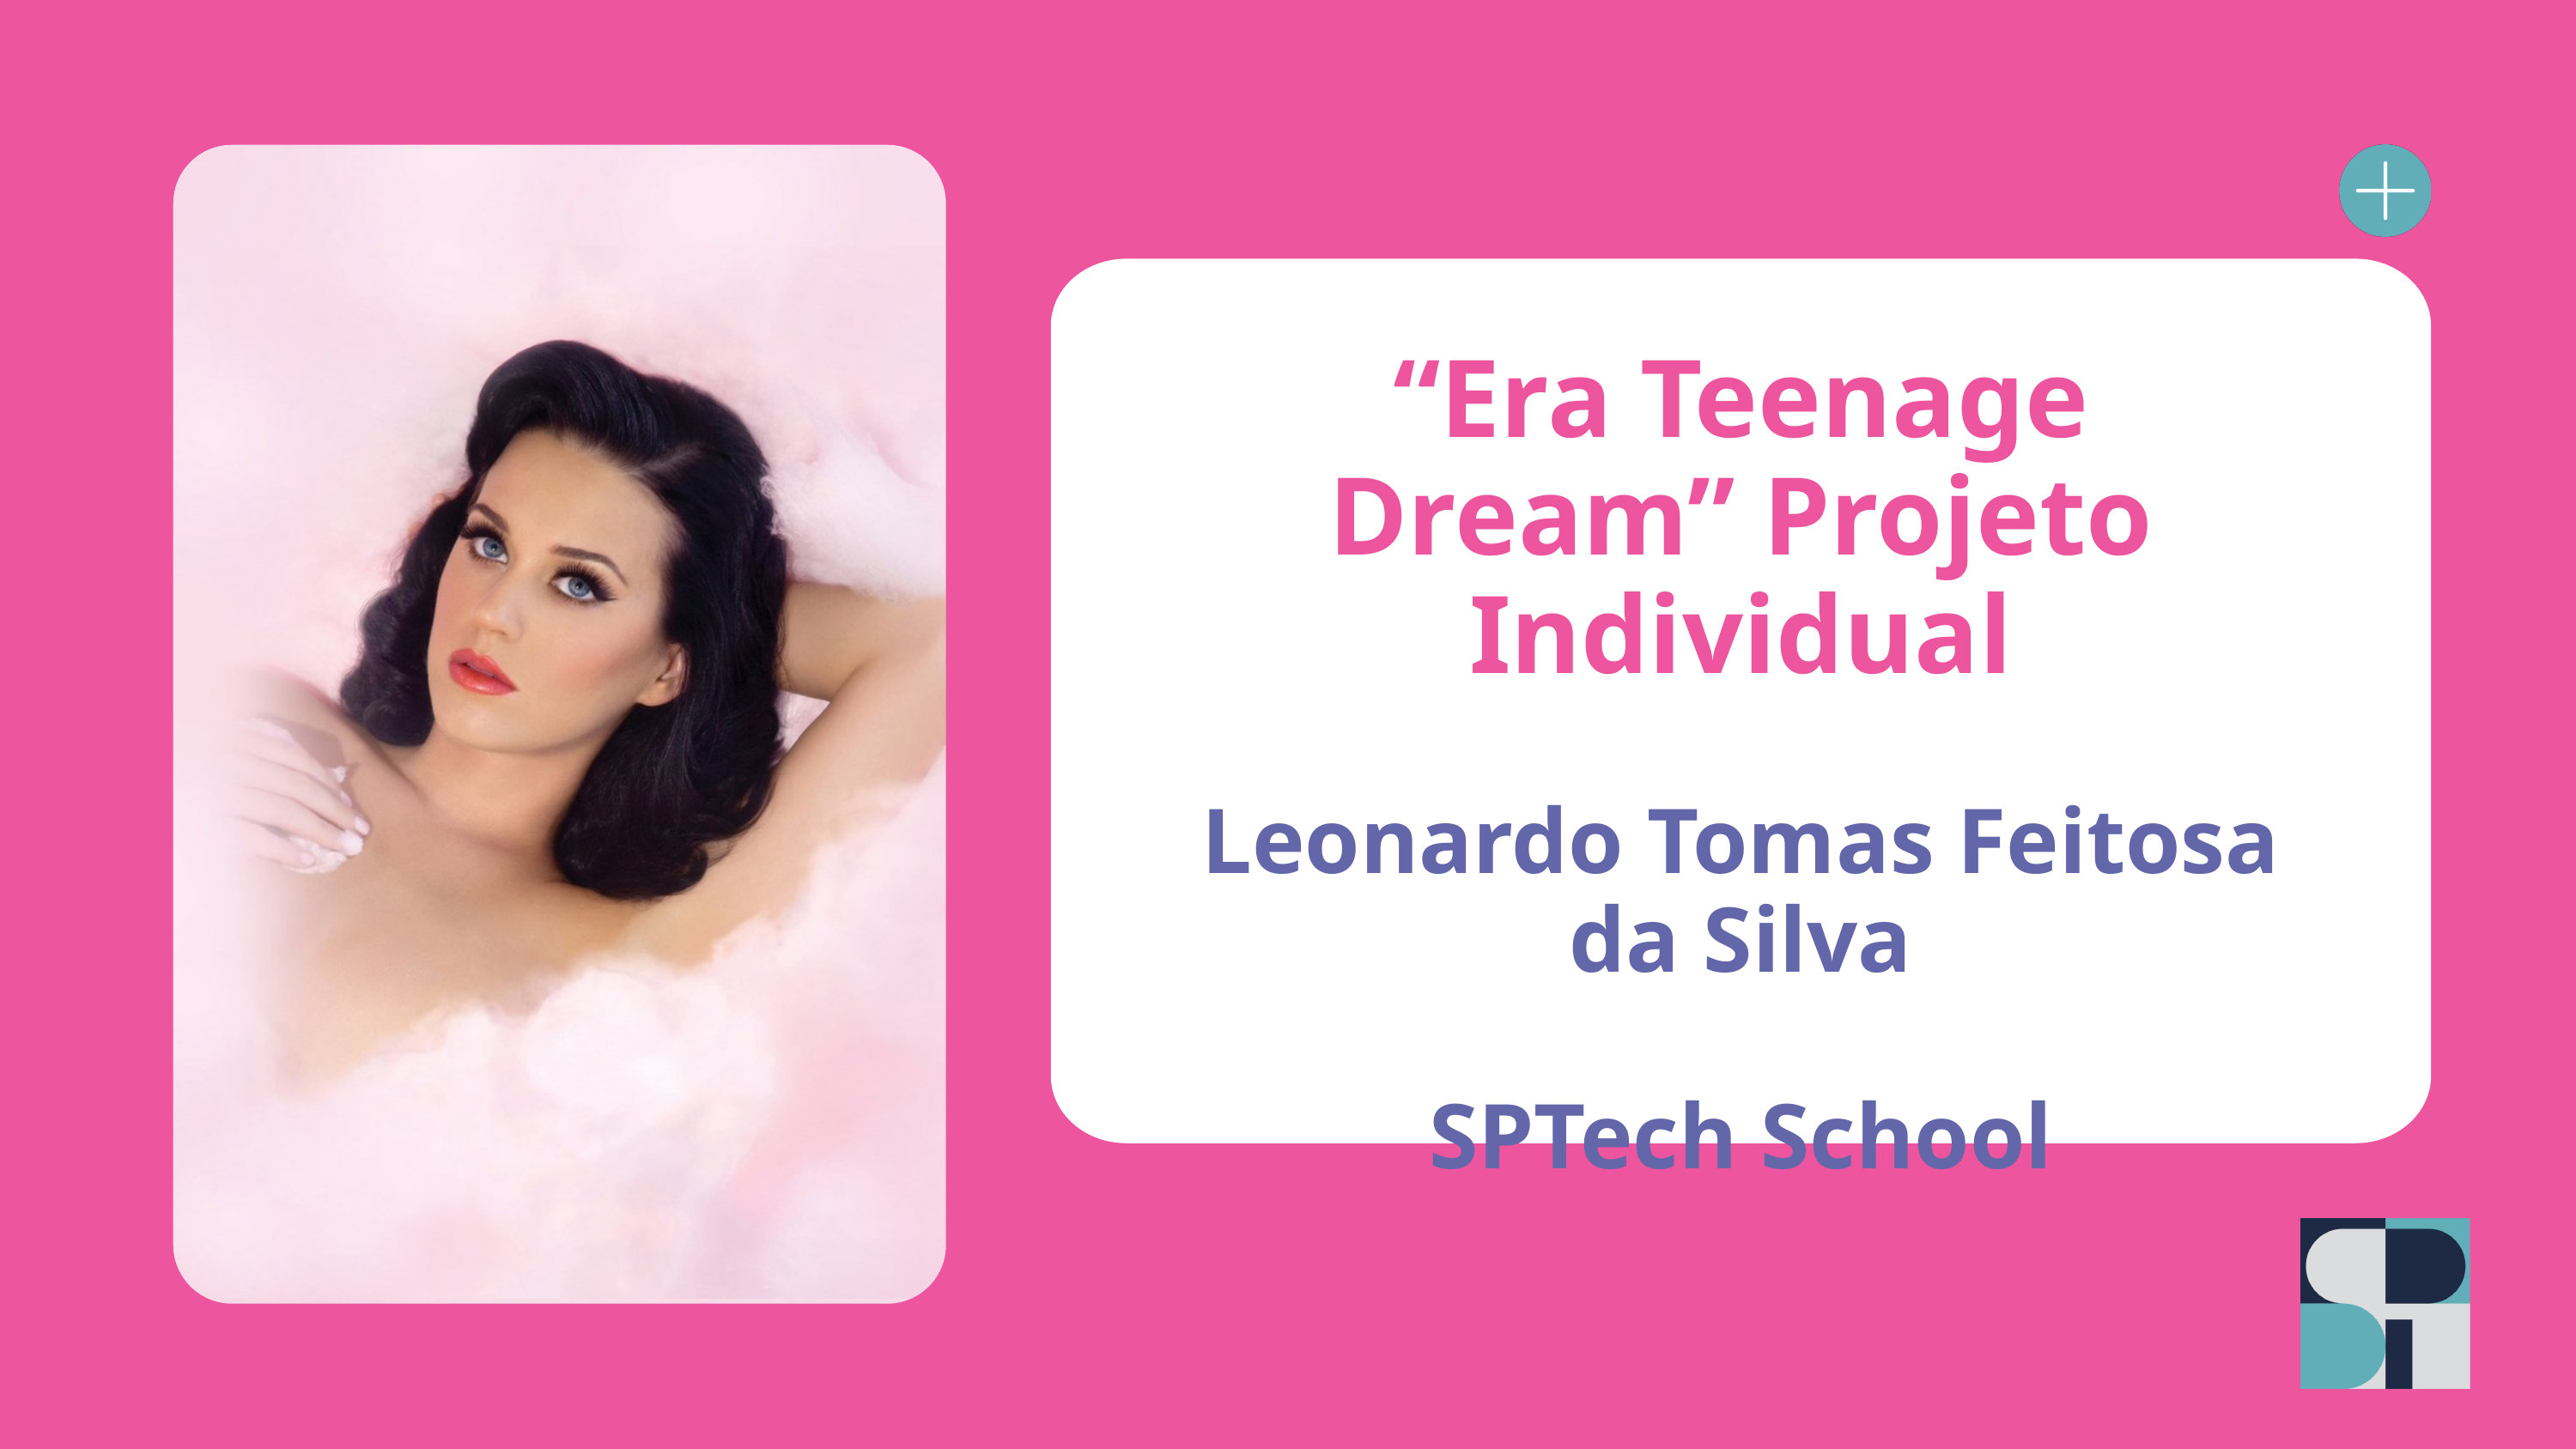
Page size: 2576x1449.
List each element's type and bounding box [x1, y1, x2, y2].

text_box [1050, 258, 2432, 1143]
text_box [2300, 1218, 2470, 1389]
text_box [2339, 144, 2432, 237]
text_box [173, 144, 946, 1304]
